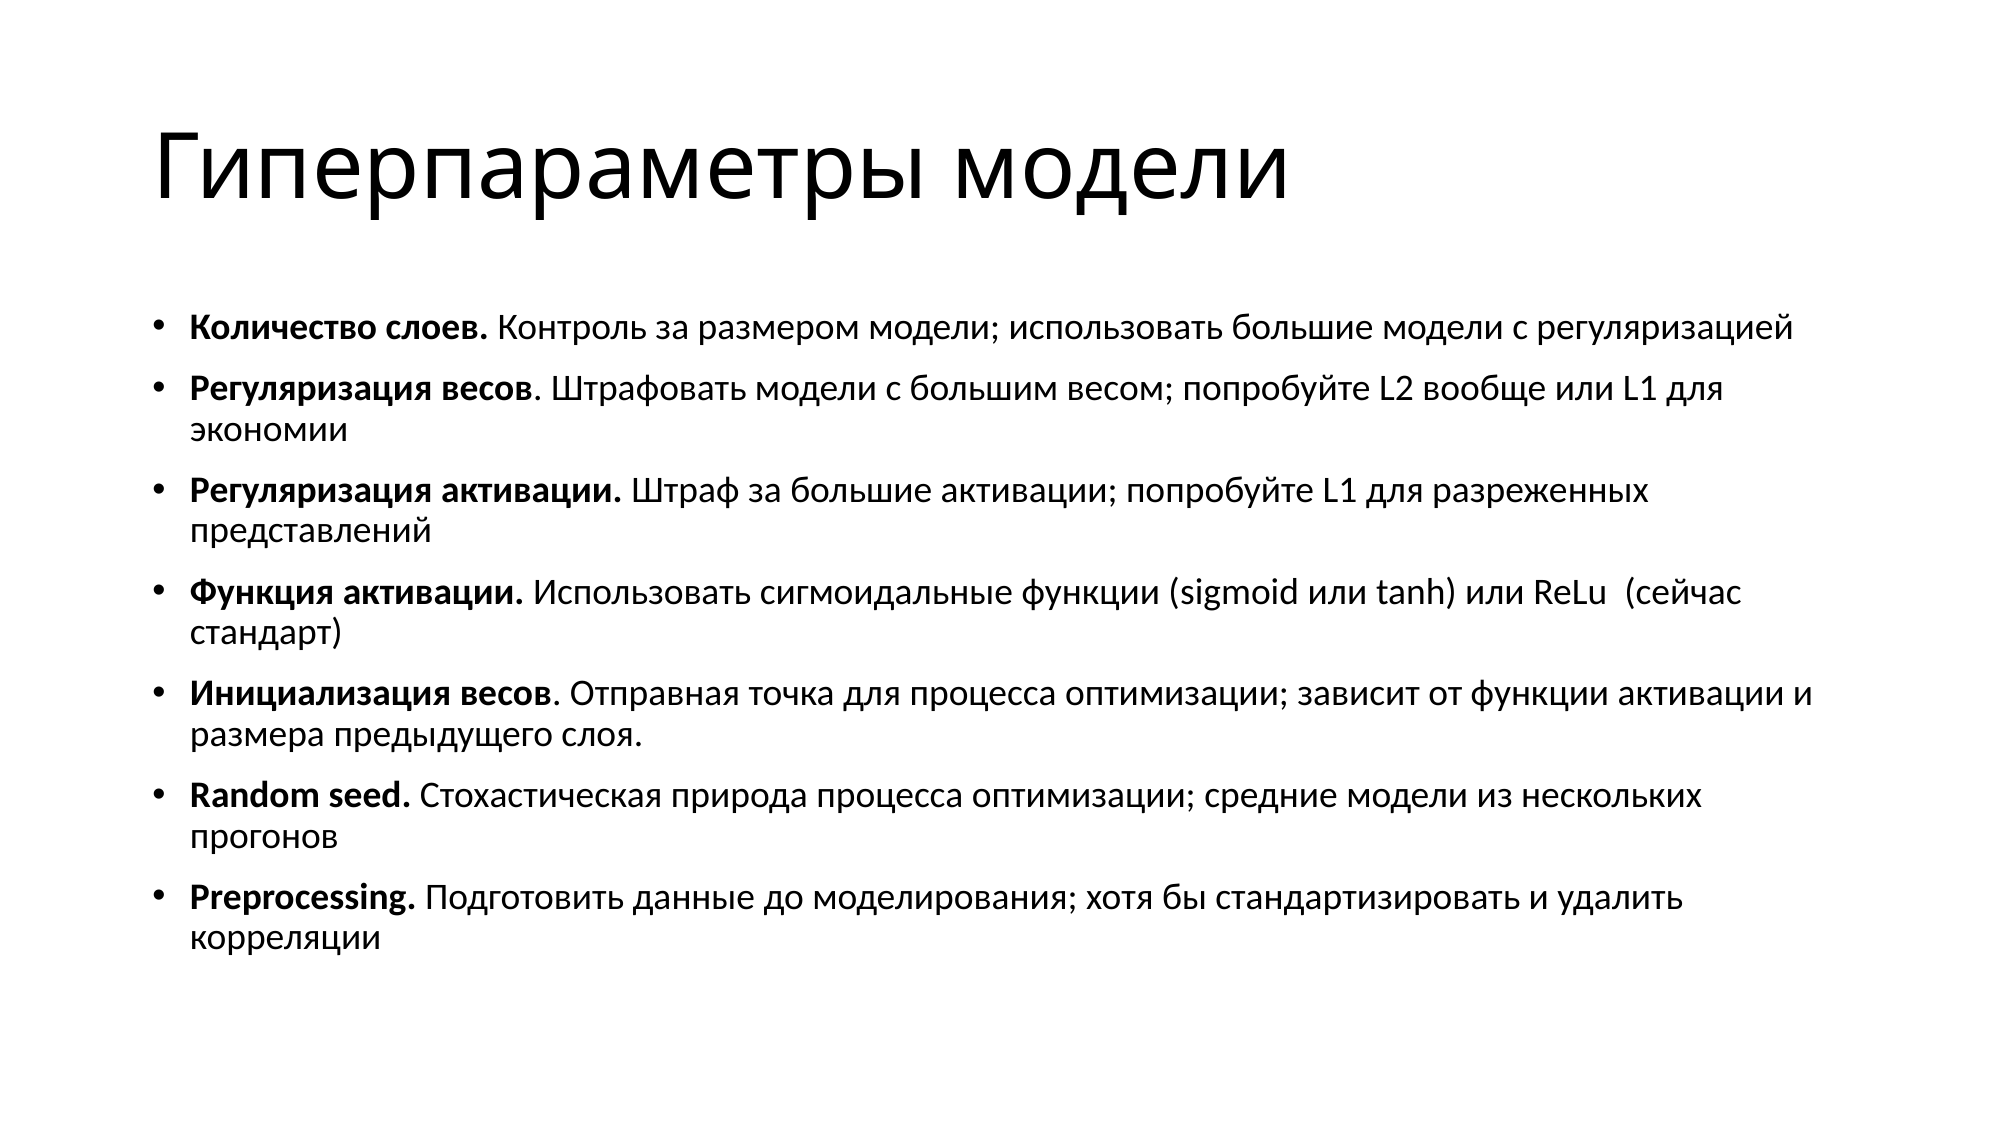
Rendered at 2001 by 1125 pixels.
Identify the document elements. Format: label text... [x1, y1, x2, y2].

title Гиперпараметры модели [137, 59, 1863, 278]
list Количество слоев. Контроль за размером модели; использовать большие модели с регуляризацией Регуляризация весов. Штрафовать модели с большим весом; попробуйте L2 вообще или L1 для экономии Регуляризация активации. Штраф за большие активации; попробуйте L1 для разреженных представлений Функция активации. Использовать сигмоидальные функции (sigmoid или tanh) или ReLu (сейчас стандарт) Инициализация весов. Отправная точка для процесса оптимизации; зависит от функции активации и размера предыдущего слоя. Random seed. Стохастическая природа процесса оптимизации; средние модели из нескольких прогонов Preprocessing. Подготовить данные до моделирования; хотя бы стандартизировать и удалить корреляции [137, 299, 1863, 1014]
